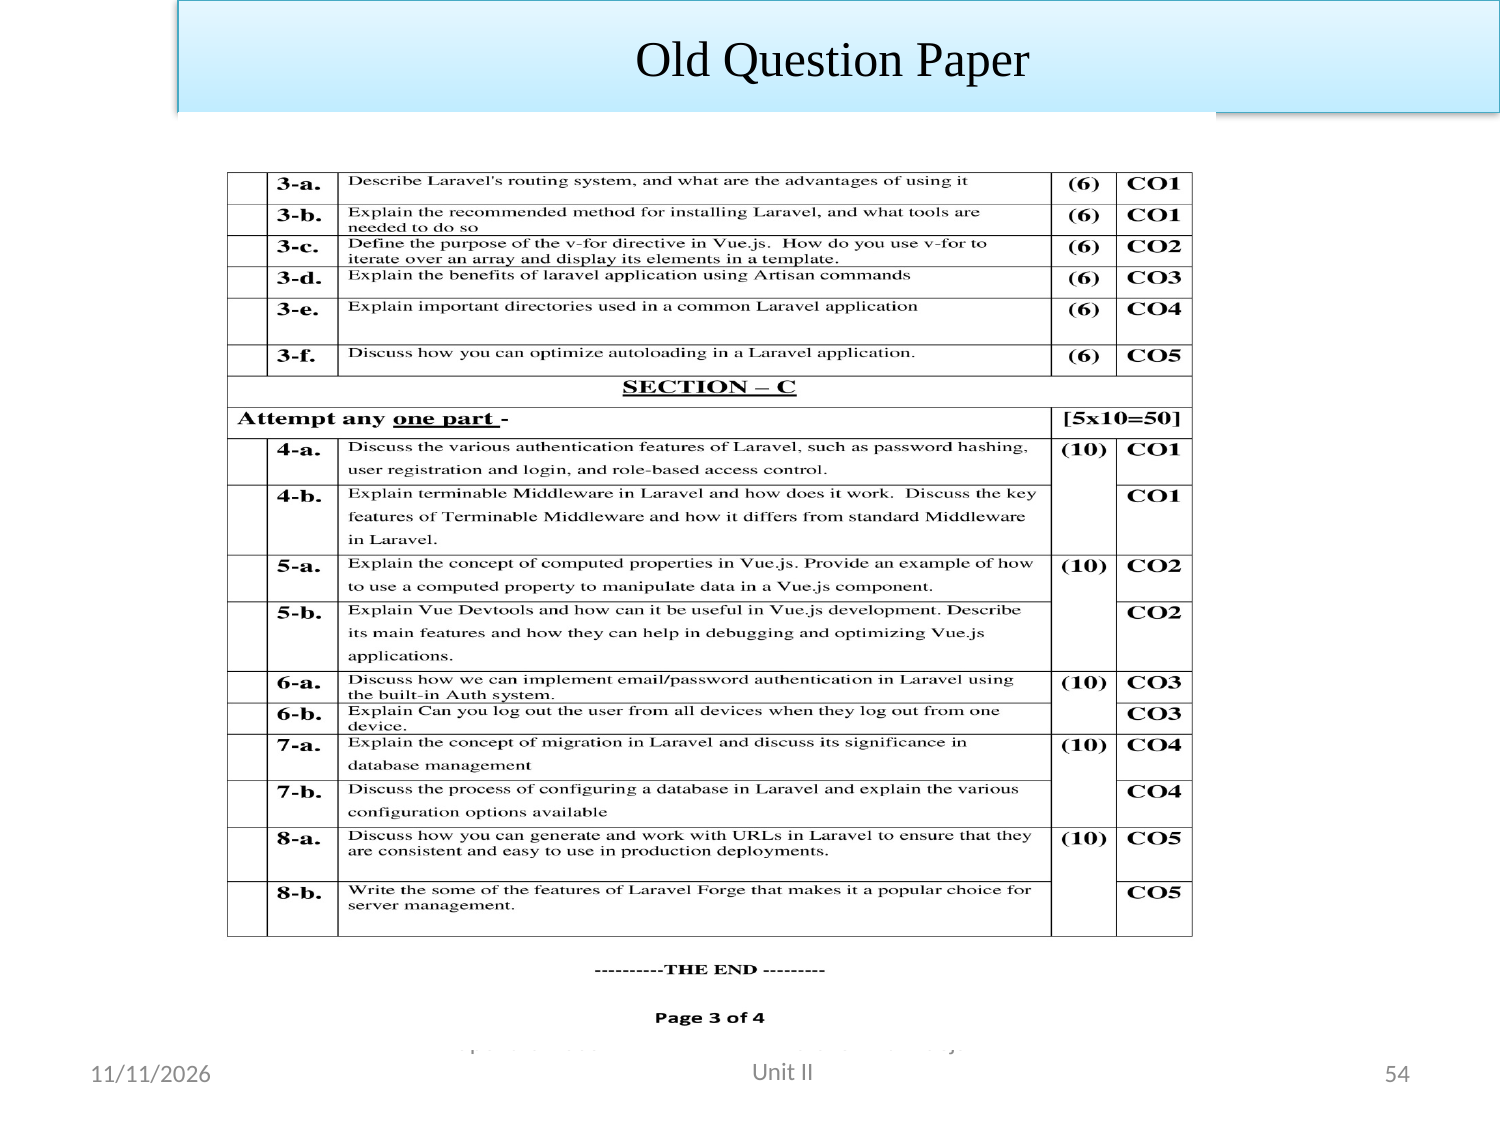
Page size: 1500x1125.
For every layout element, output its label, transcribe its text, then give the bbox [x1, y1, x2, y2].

footer Rupendra kaushik laravel with vuejs Unit II [421, 1060, 1144, 1085]
picture [177, 112, 1216, 1051]
text_box Old Question Paper [177, 0, 1500, 113]
slide_number 54 [1074, 1042, 1425, 1103]
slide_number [75, 1042, 425, 1103]
